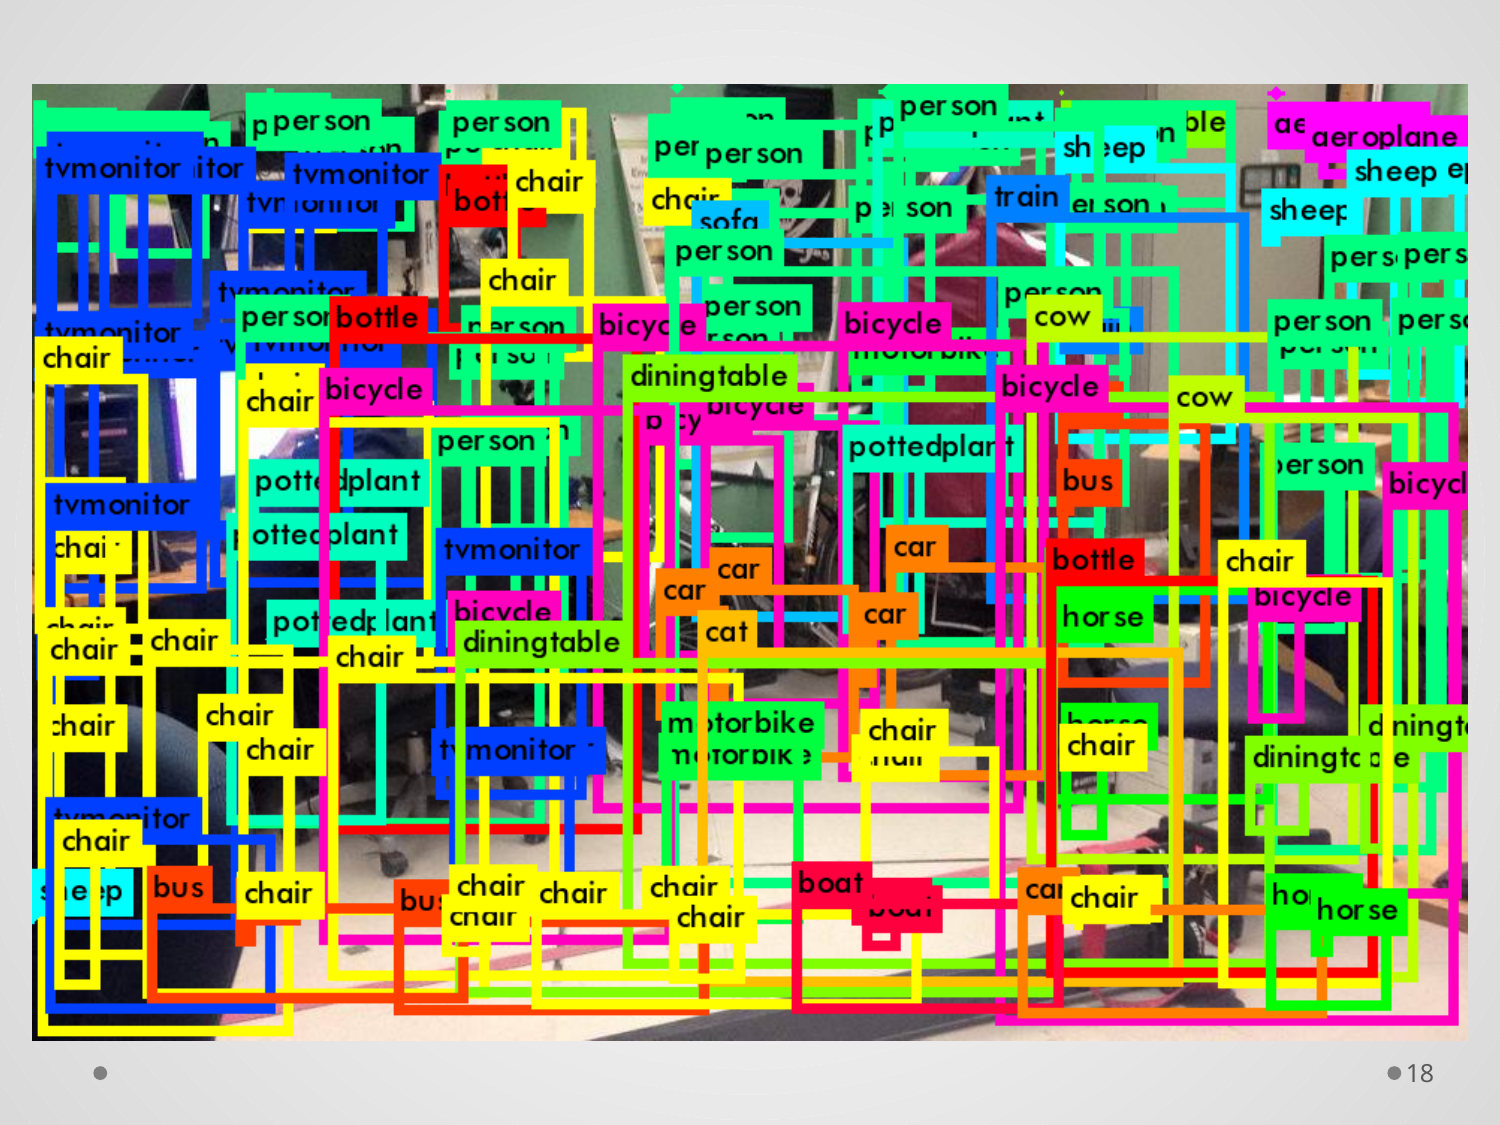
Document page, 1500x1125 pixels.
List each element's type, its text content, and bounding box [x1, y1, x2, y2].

slide_number 18 [1401, 1042, 1494, 1103]
picture [32, 83, 1468, 1041]
